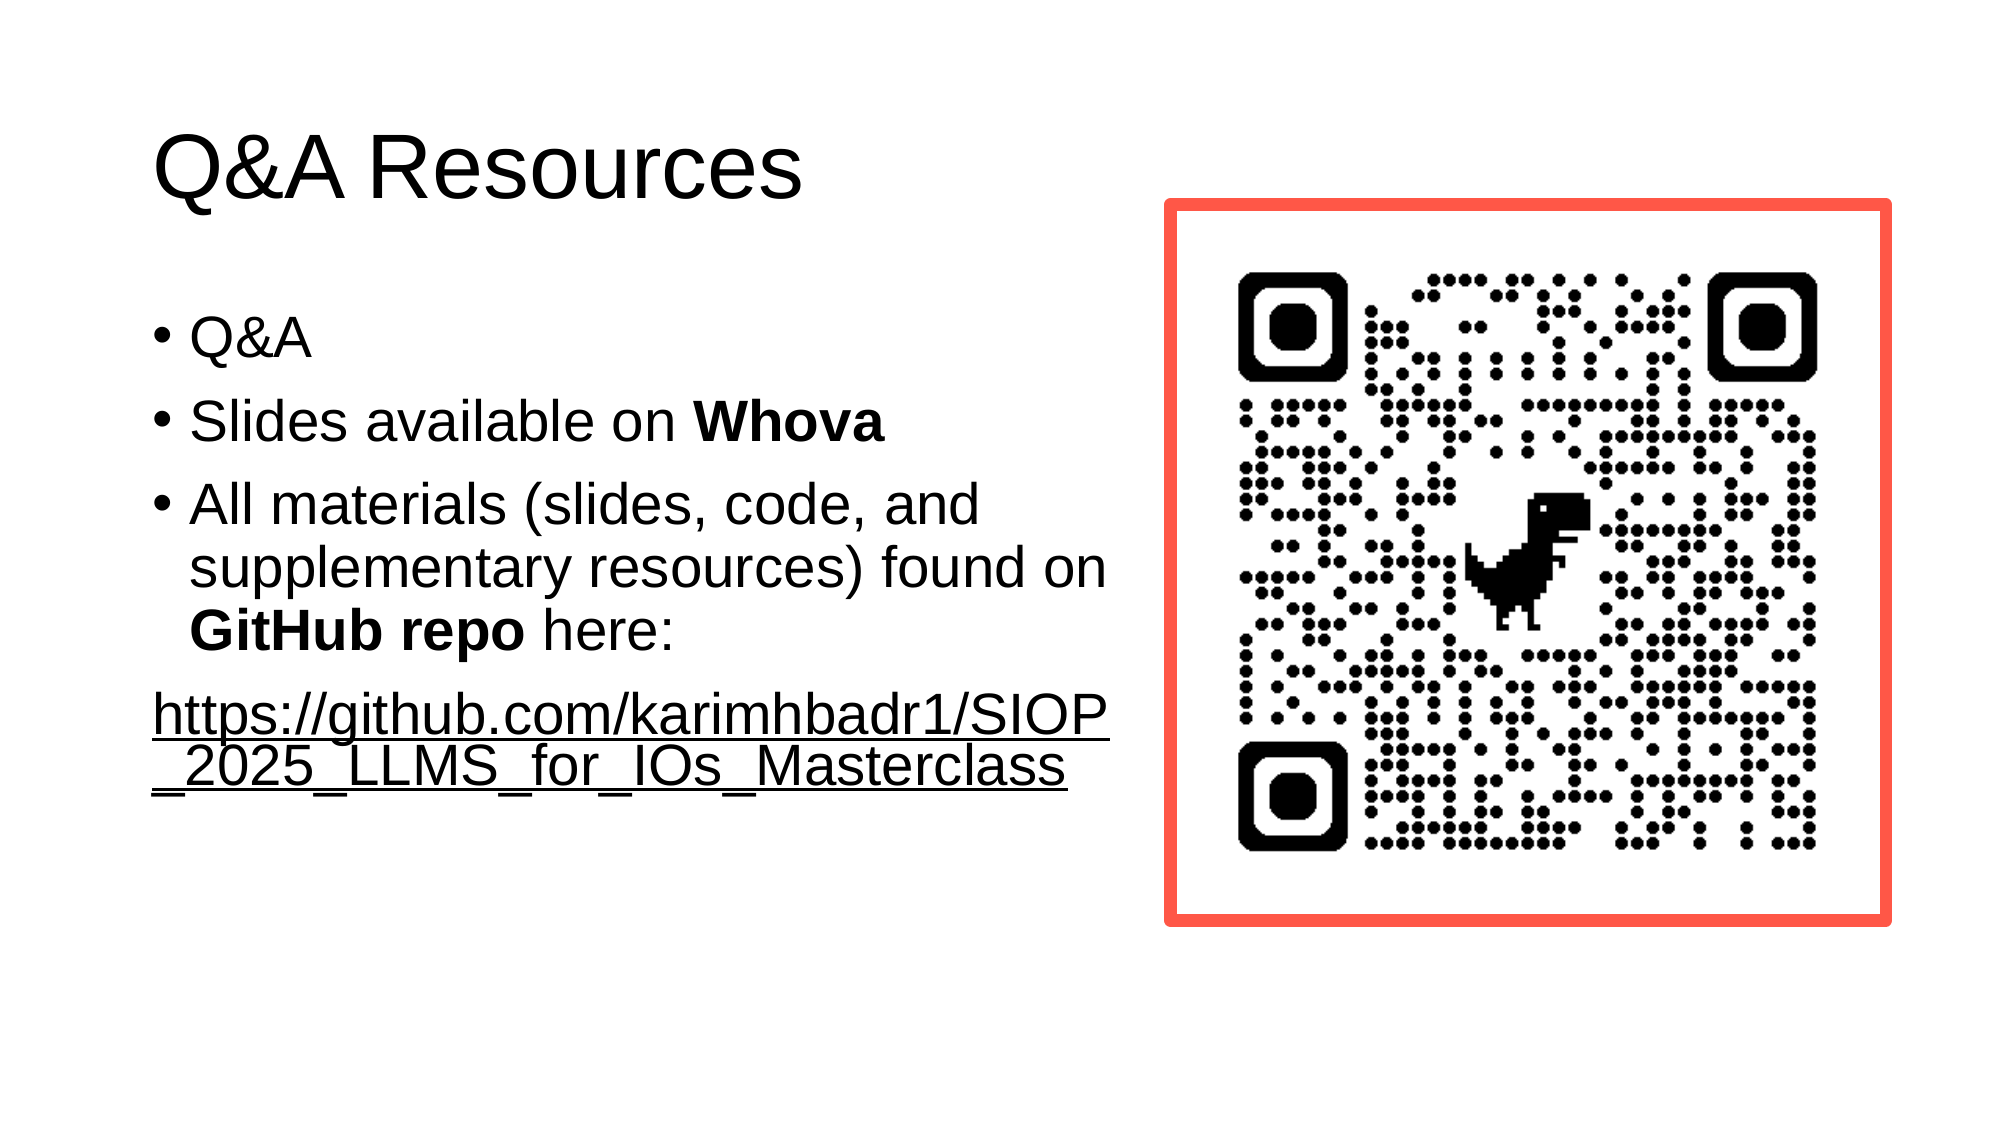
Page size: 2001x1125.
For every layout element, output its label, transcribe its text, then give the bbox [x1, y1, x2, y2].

list Q&A Slides available on Whova All materials (slides, code, and supplementary resources) found on GitHub repo here: https://github.com/karimhbadr1/SIOP_2025_LLMS_for_IOs_Masterclass [137, 299, 1155, 1014]
picture [1175, 210, 1881, 915]
title Q&A Resources [137, 59, 1863, 278]
